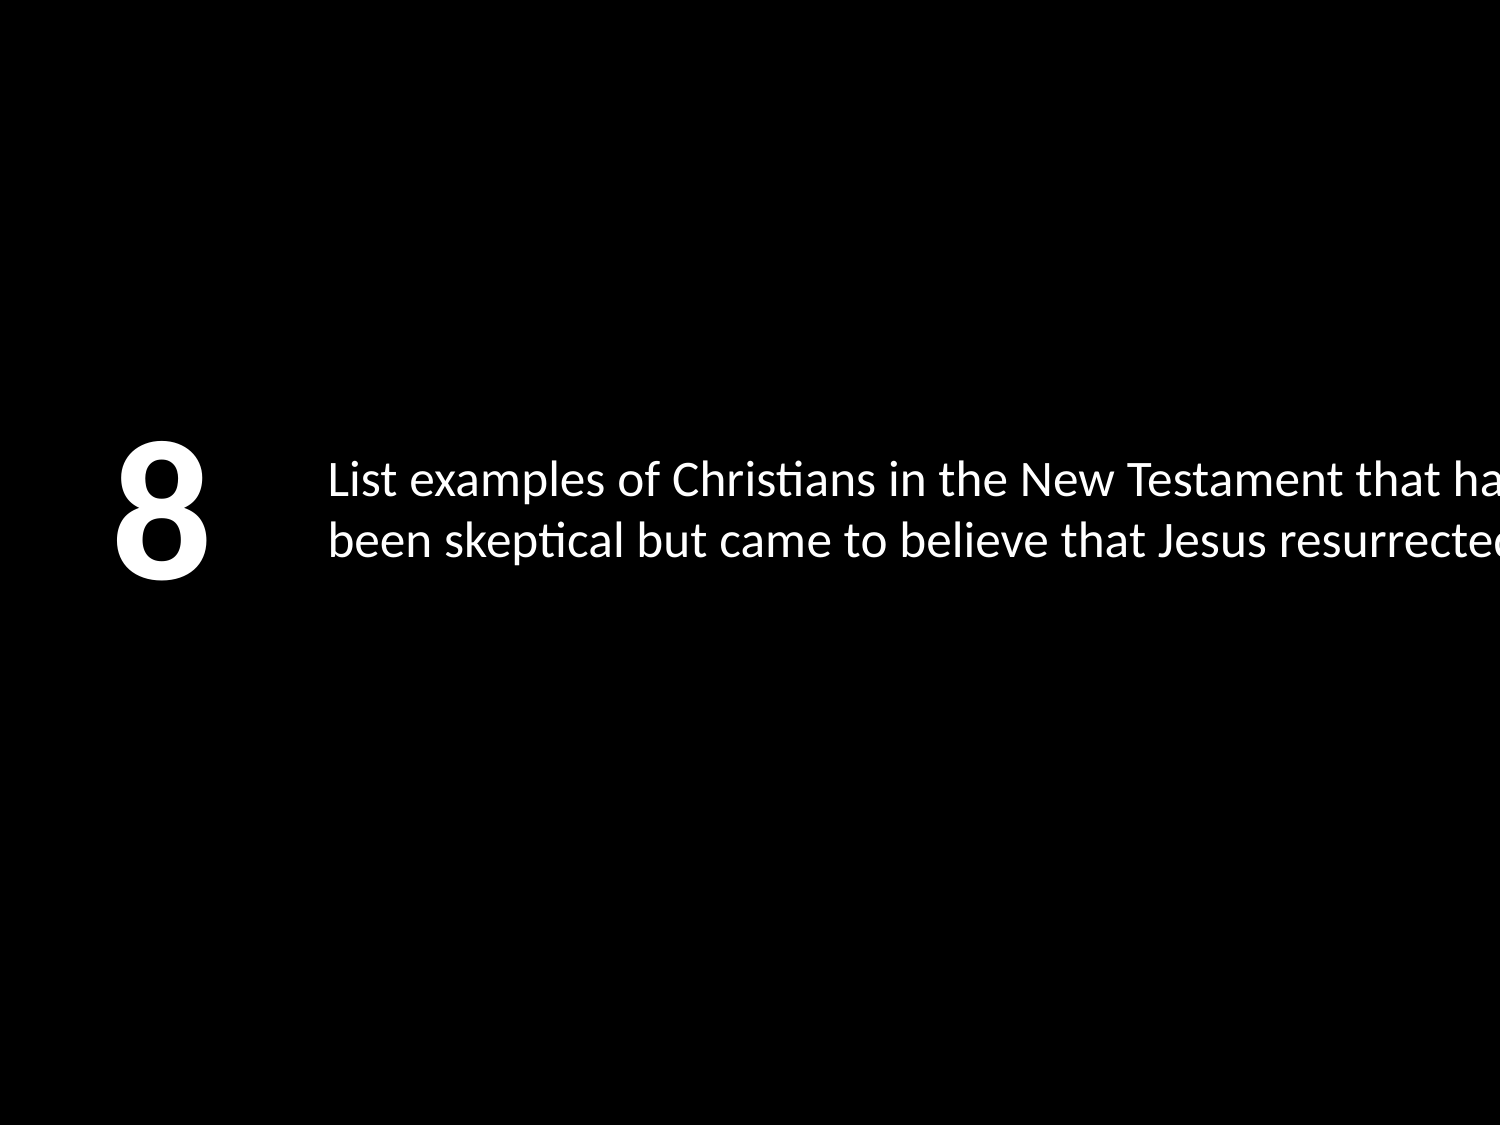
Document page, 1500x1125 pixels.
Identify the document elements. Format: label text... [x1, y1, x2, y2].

list 8 [0, 262, 213, 738]
title List examples of Christians in the New Testament that had been skeptical but came to believe that Jesus resurrected [312, 412, 1500, 600]
